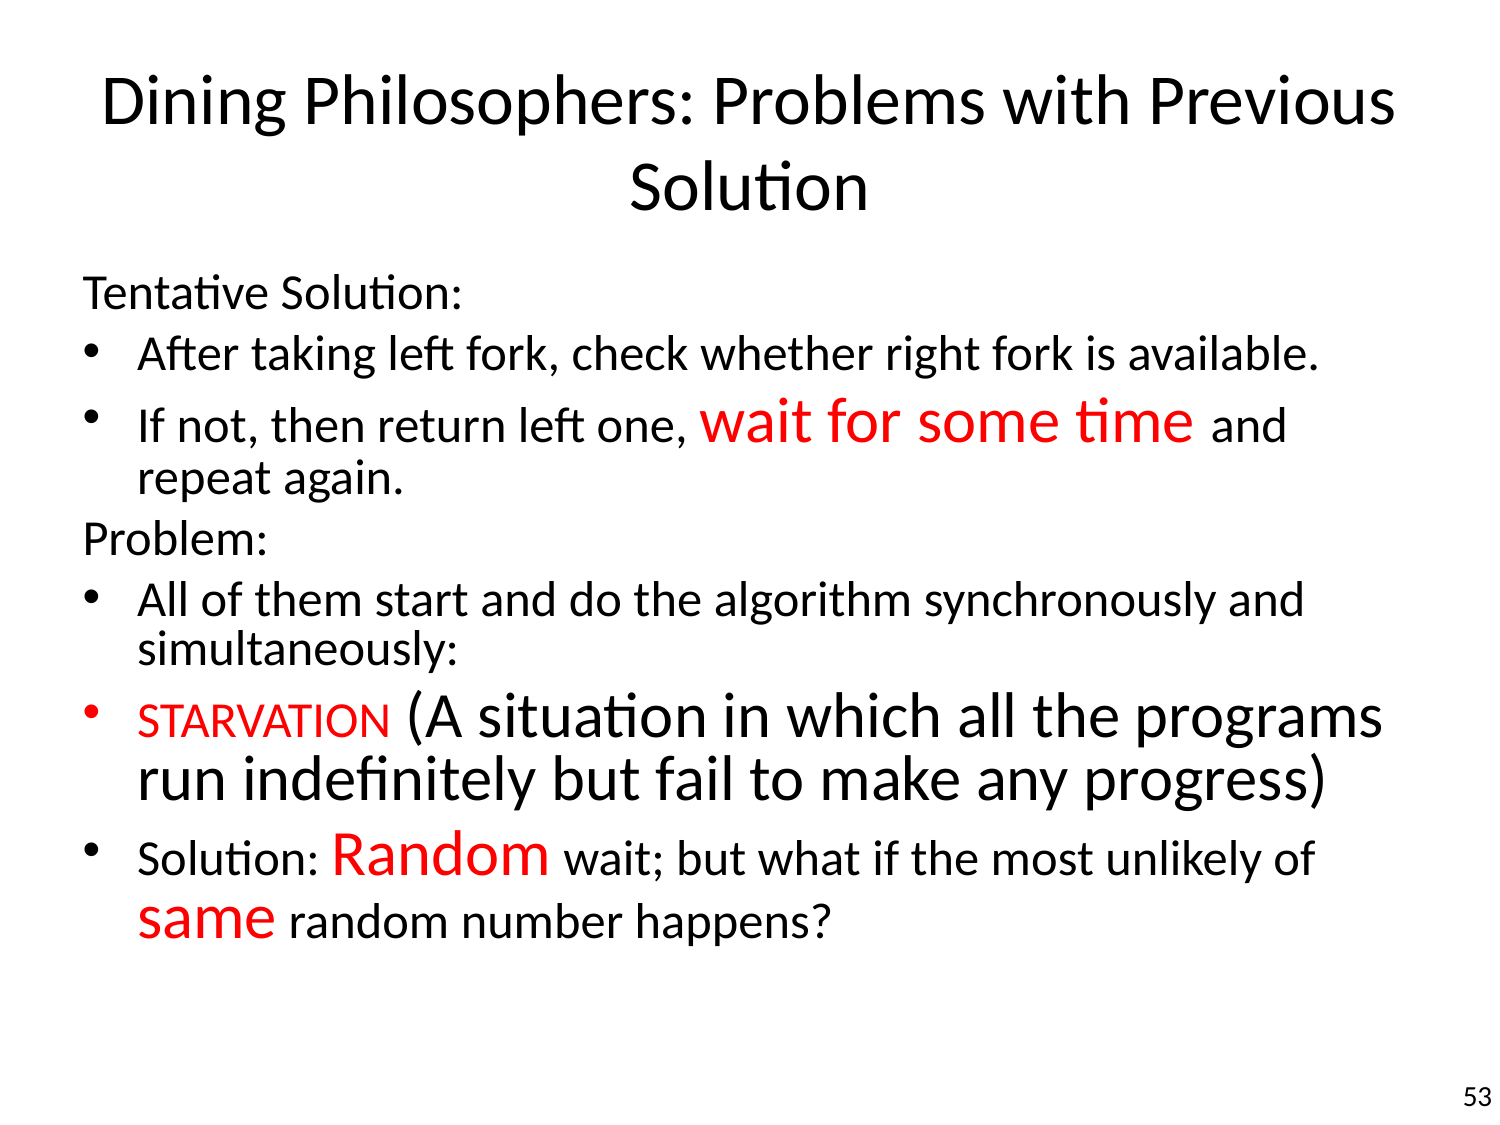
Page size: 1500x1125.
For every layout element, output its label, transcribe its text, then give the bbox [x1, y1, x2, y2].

title Dining Philosophers: Problems with Previous Solution [75, 45, 1425, 233]
slide_number ‹#› [1453, 761, 1500, 1125]
list Tentative Solution: After taking left fork, check whether right fork is available. If not, then return left one, wait for some time and repeat again. Problem: All of them start and do the algorithm synchronously and simultaneously: STARVATION (A situation in which all the programs run indefinitely but fail to make any progress) Solution: Random wait; but what if the most unlikely of same random number happens? [75, 262, 1425, 1005]
